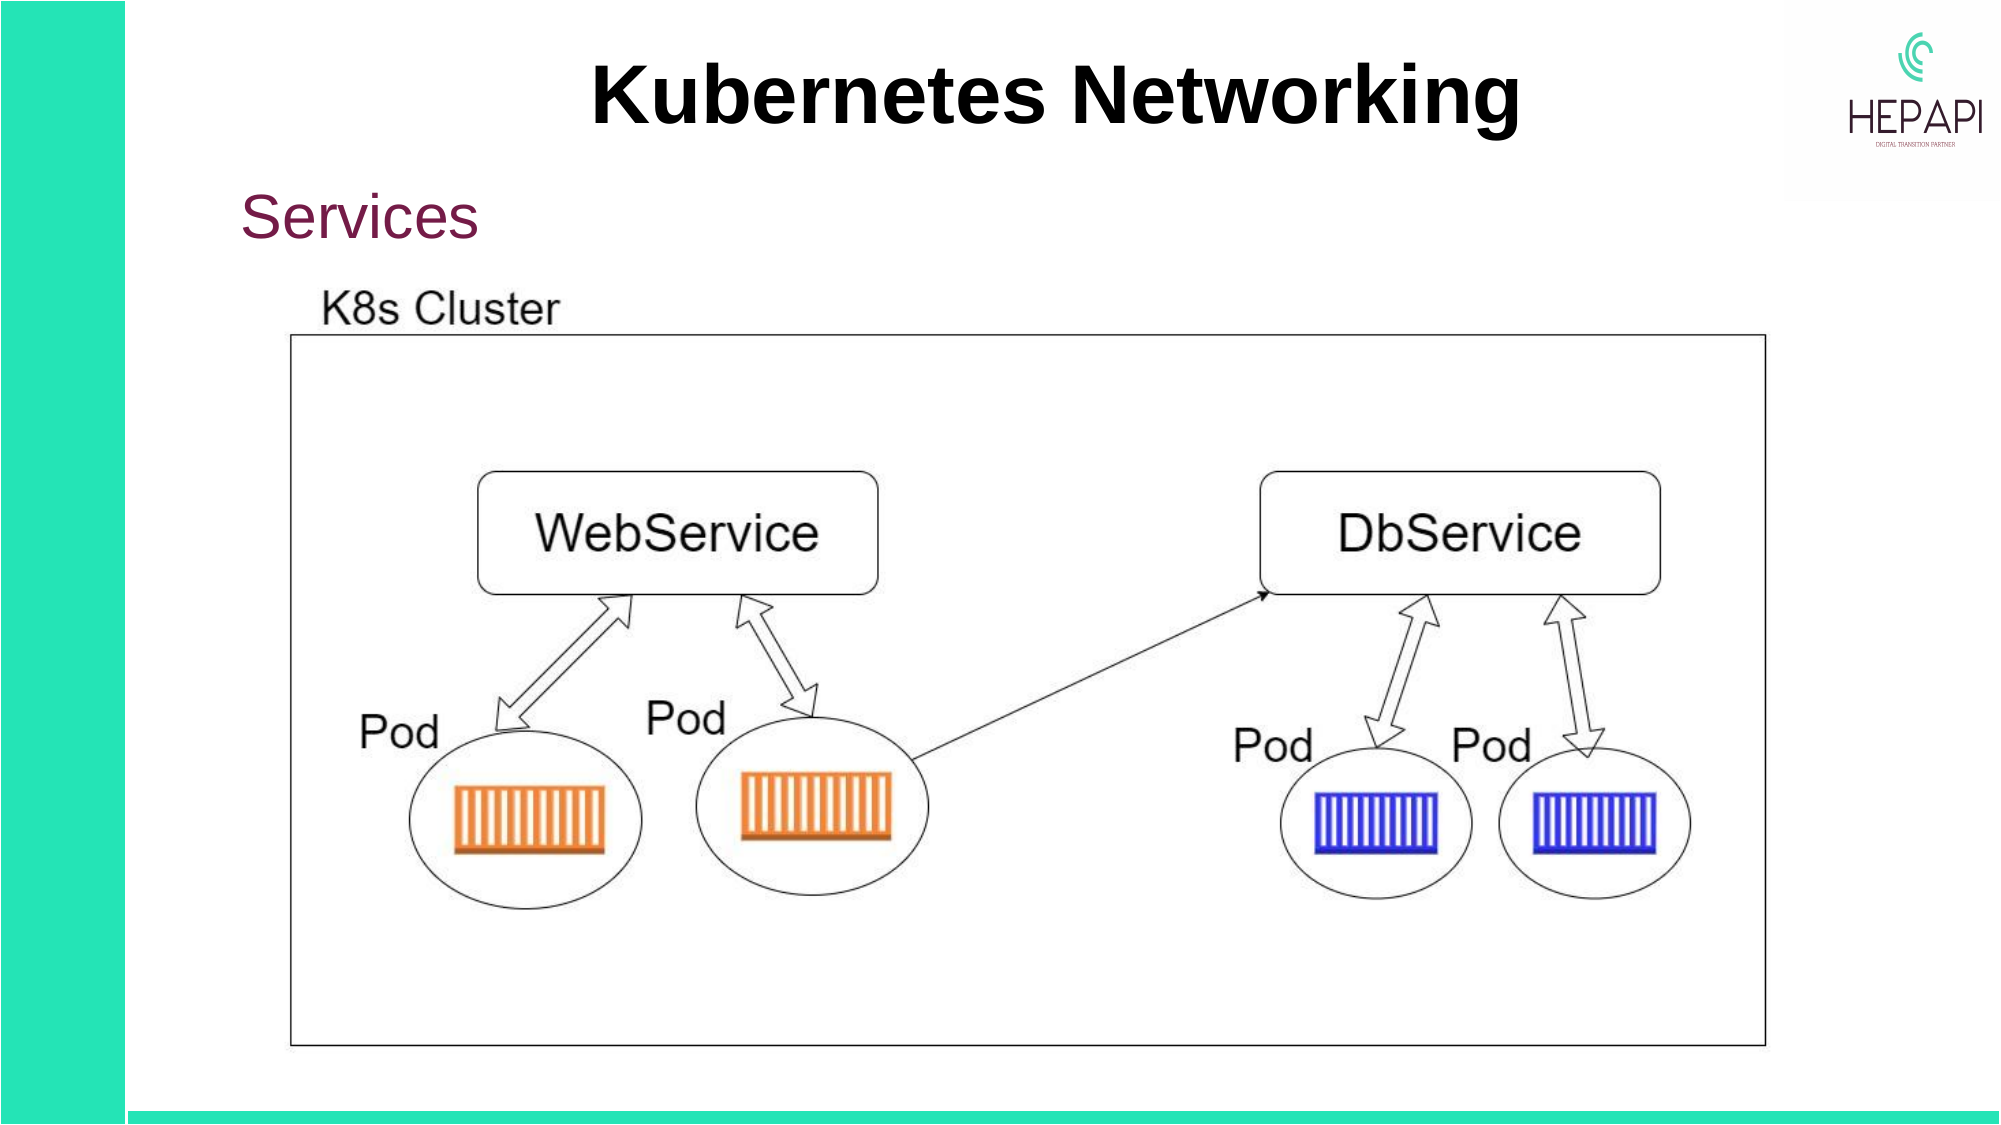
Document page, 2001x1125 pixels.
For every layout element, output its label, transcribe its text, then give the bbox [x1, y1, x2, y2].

text_box [126, 1109, 2000, 1125]
text_box Services [225, 160, 1846, 266]
text_box Kubernetes Networking [114, 0, 1780, 149]
picture [263, 266, 1780, 1060]
picture [1784, 0, 2000, 201]
text_box [0, 0, 127, 1125]
